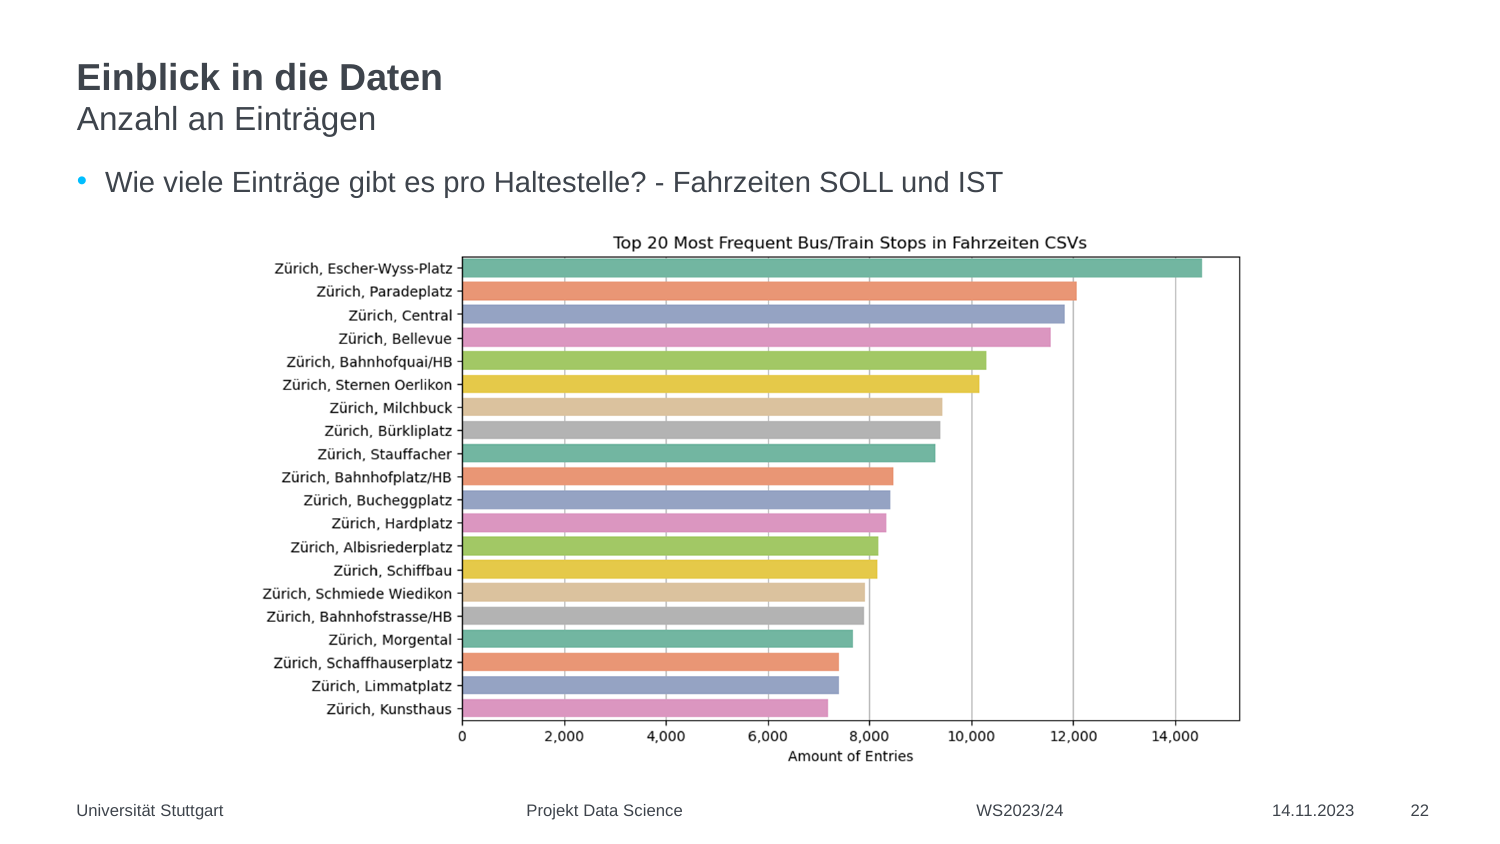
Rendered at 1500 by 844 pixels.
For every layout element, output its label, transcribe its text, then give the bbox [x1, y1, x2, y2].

slide_number 22 [1392, 799, 1430, 821]
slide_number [1272, 799, 1360, 821]
picture [252, 226, 1248, 774]
list Wie viele Einträge gibt es pro Haltestelle? - Fahrzeiten SOLL und IST [76, 156, 1430, 773]
title Einblick in die Daten [76, 58, 1430, 89]
list Anzahl an Einträgen [76, 89, 1430, 131]
footer Universität Stuttgart Projekt Data Science WS2023/24 [76, 799, 1072, 821]
